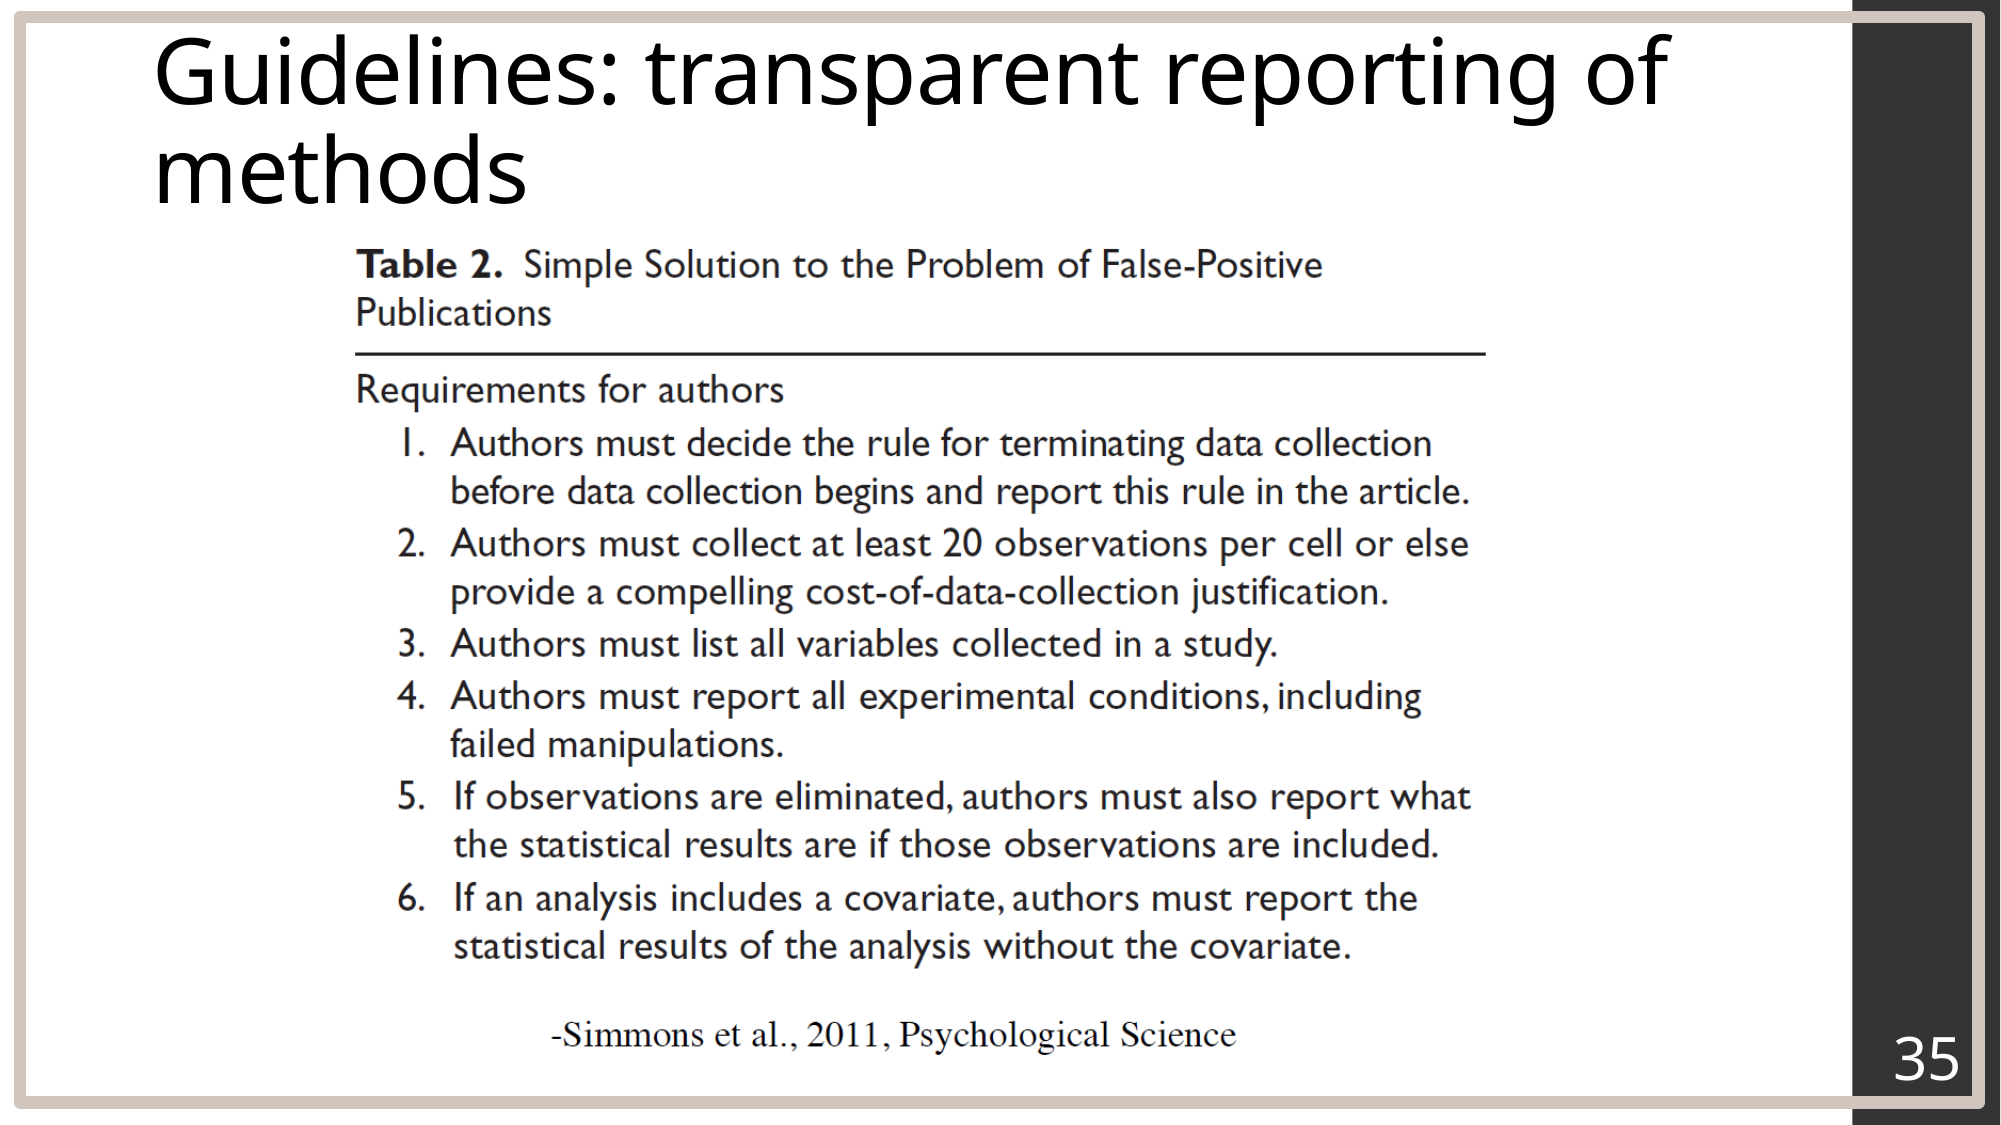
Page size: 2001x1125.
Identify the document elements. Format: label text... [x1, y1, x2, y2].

text_box [19, 16, 1980, 1104]
picture [336, 233, 1537, 1071]
slide_number 35 [1852, 1012, 2000, 1110]
